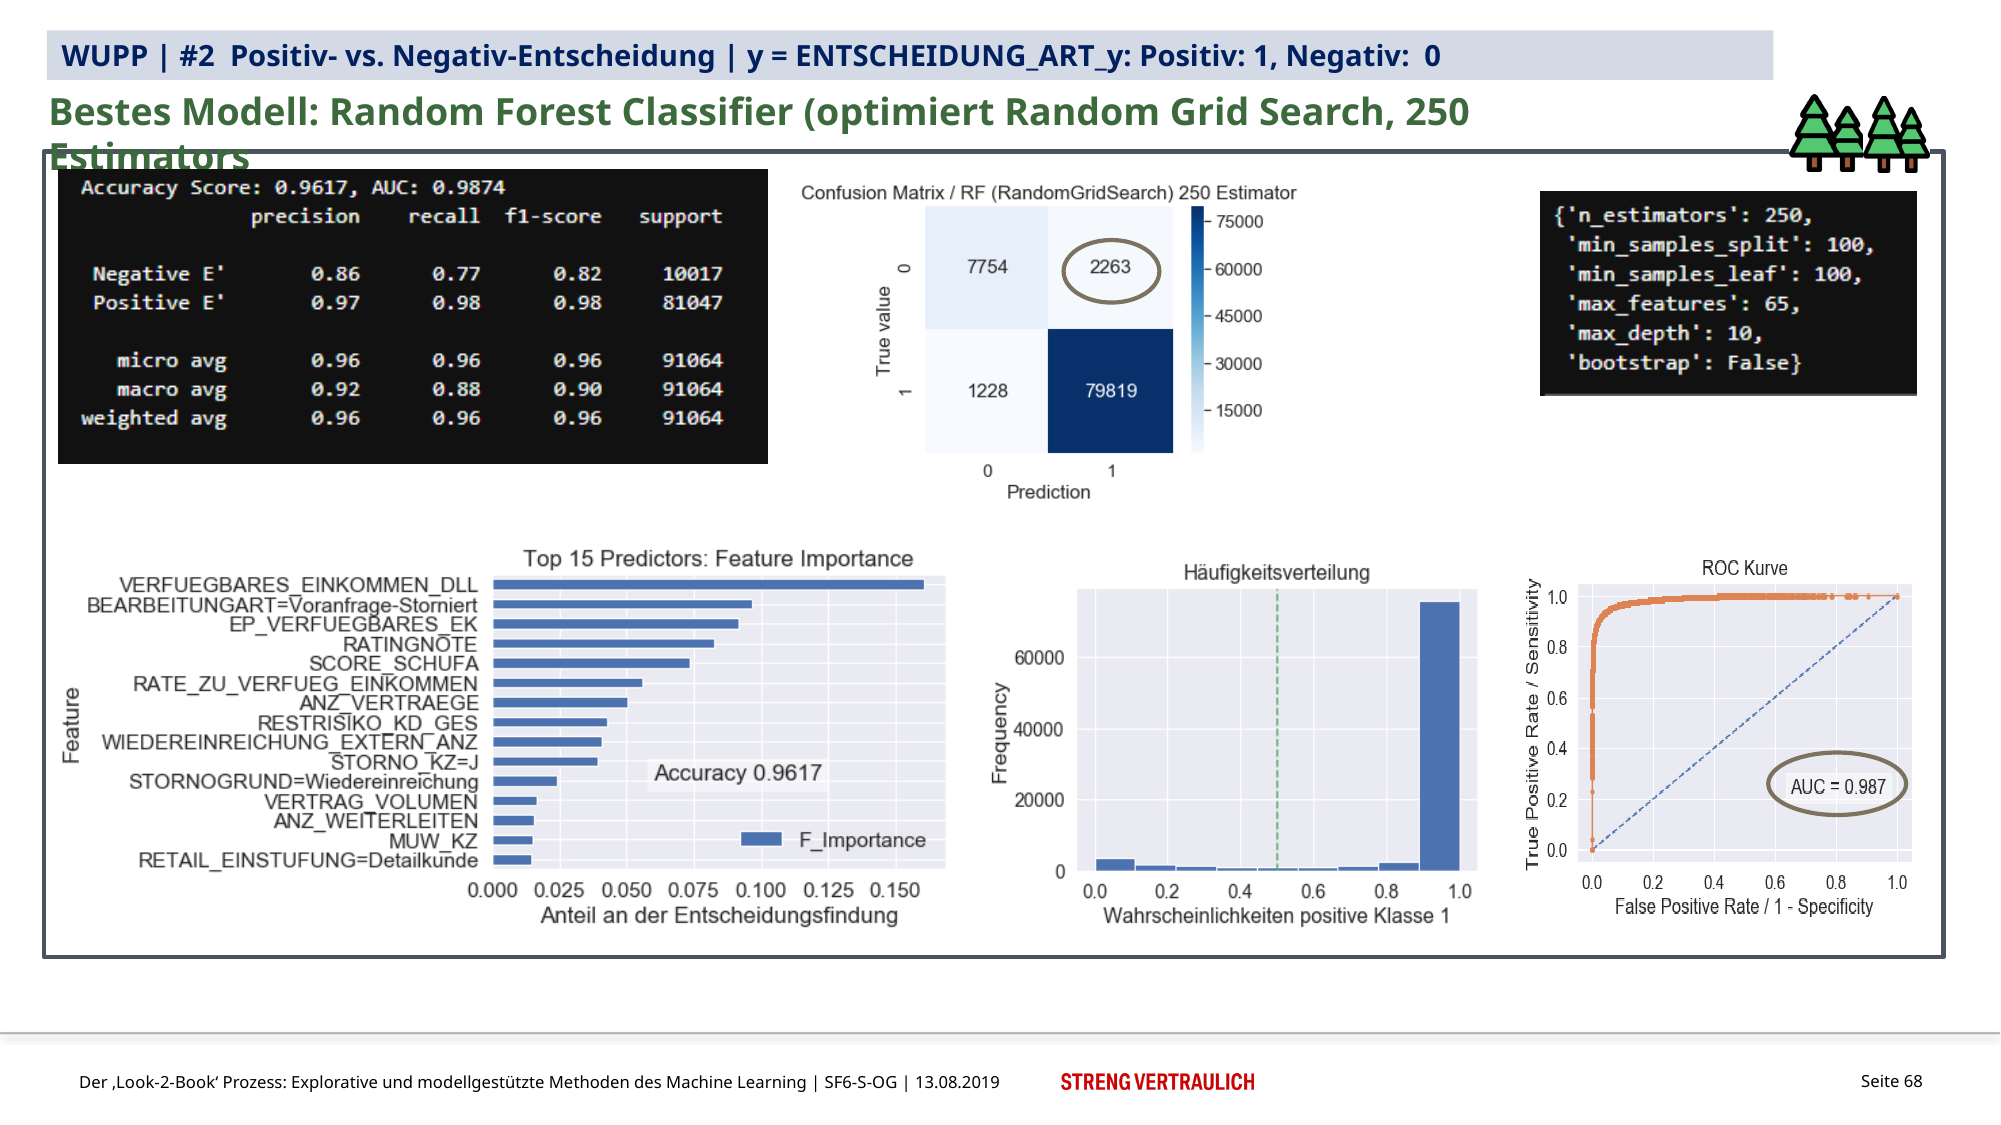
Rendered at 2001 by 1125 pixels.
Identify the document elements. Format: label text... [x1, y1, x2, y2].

text_box WUPP | #2 Positiv- vs. Negativ-Entscheidung | y = ENTSCHEIDUNG_ART_y: Positiv: 1, Negativ: 0 [46, 30, 1774, 80]
picture [799, 180, 1304, 510]
picture [1061, 1073, 1254, 1090]
text_box Bestes Modell: Random Forest Classifier (optimiert Random Grid Search, 250 Estimators [33, 80, 1500, 186]
picture [55, 546, 958, 934]
picture [986, 563, 1486, 931]
picture [58, 169, 768, 465]
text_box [1789, 94, 1932, 175]
picture [1523, 553, 1920, 927]
text_box [42, 149, 1946, 959]
picture [1540, 190, 1917, 396]
